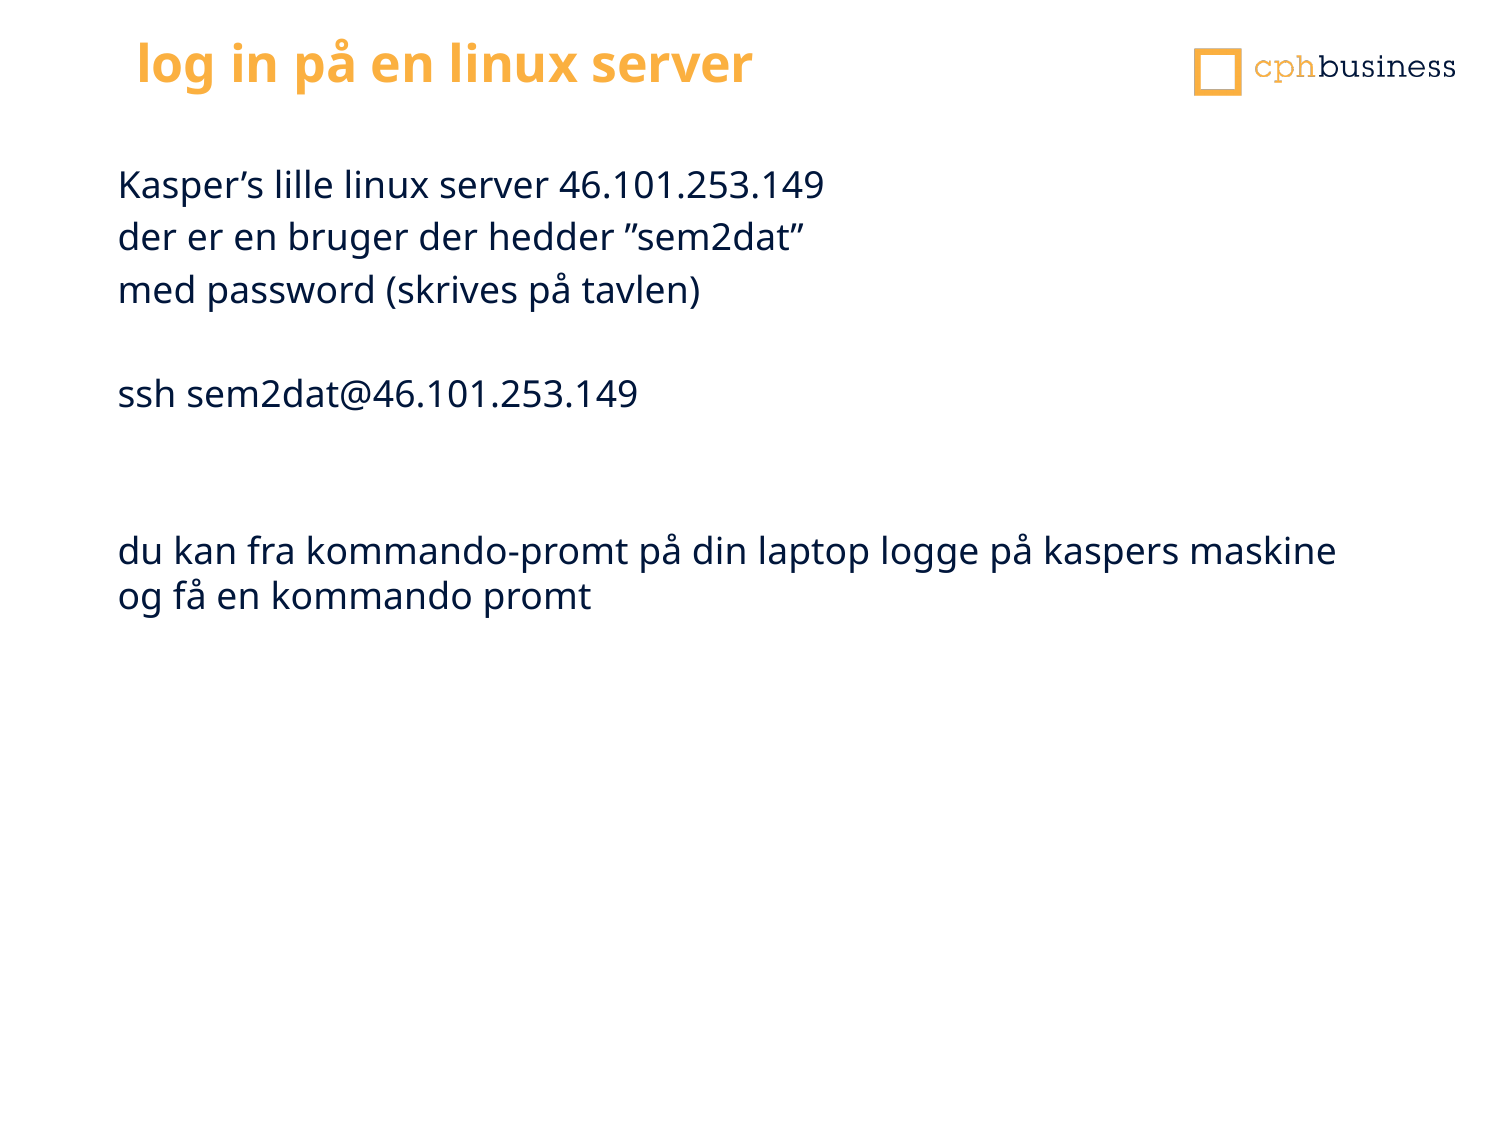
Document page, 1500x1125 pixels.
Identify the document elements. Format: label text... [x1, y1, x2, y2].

picture [1147, 1, 1500, 143]
list log in på en linux server [83, 15, 1411, 120]
list Kasper’s lille linux server 46.101.253.149 der er en bruger der hedder ”sem2dat” med password (skrives på tavlen) ssh sem2dat@46.101.253.149 du kan fra kommando-promt på din laptop logge på kaspers maskine og få en kommando promt [83, 146, 1411, 954]
